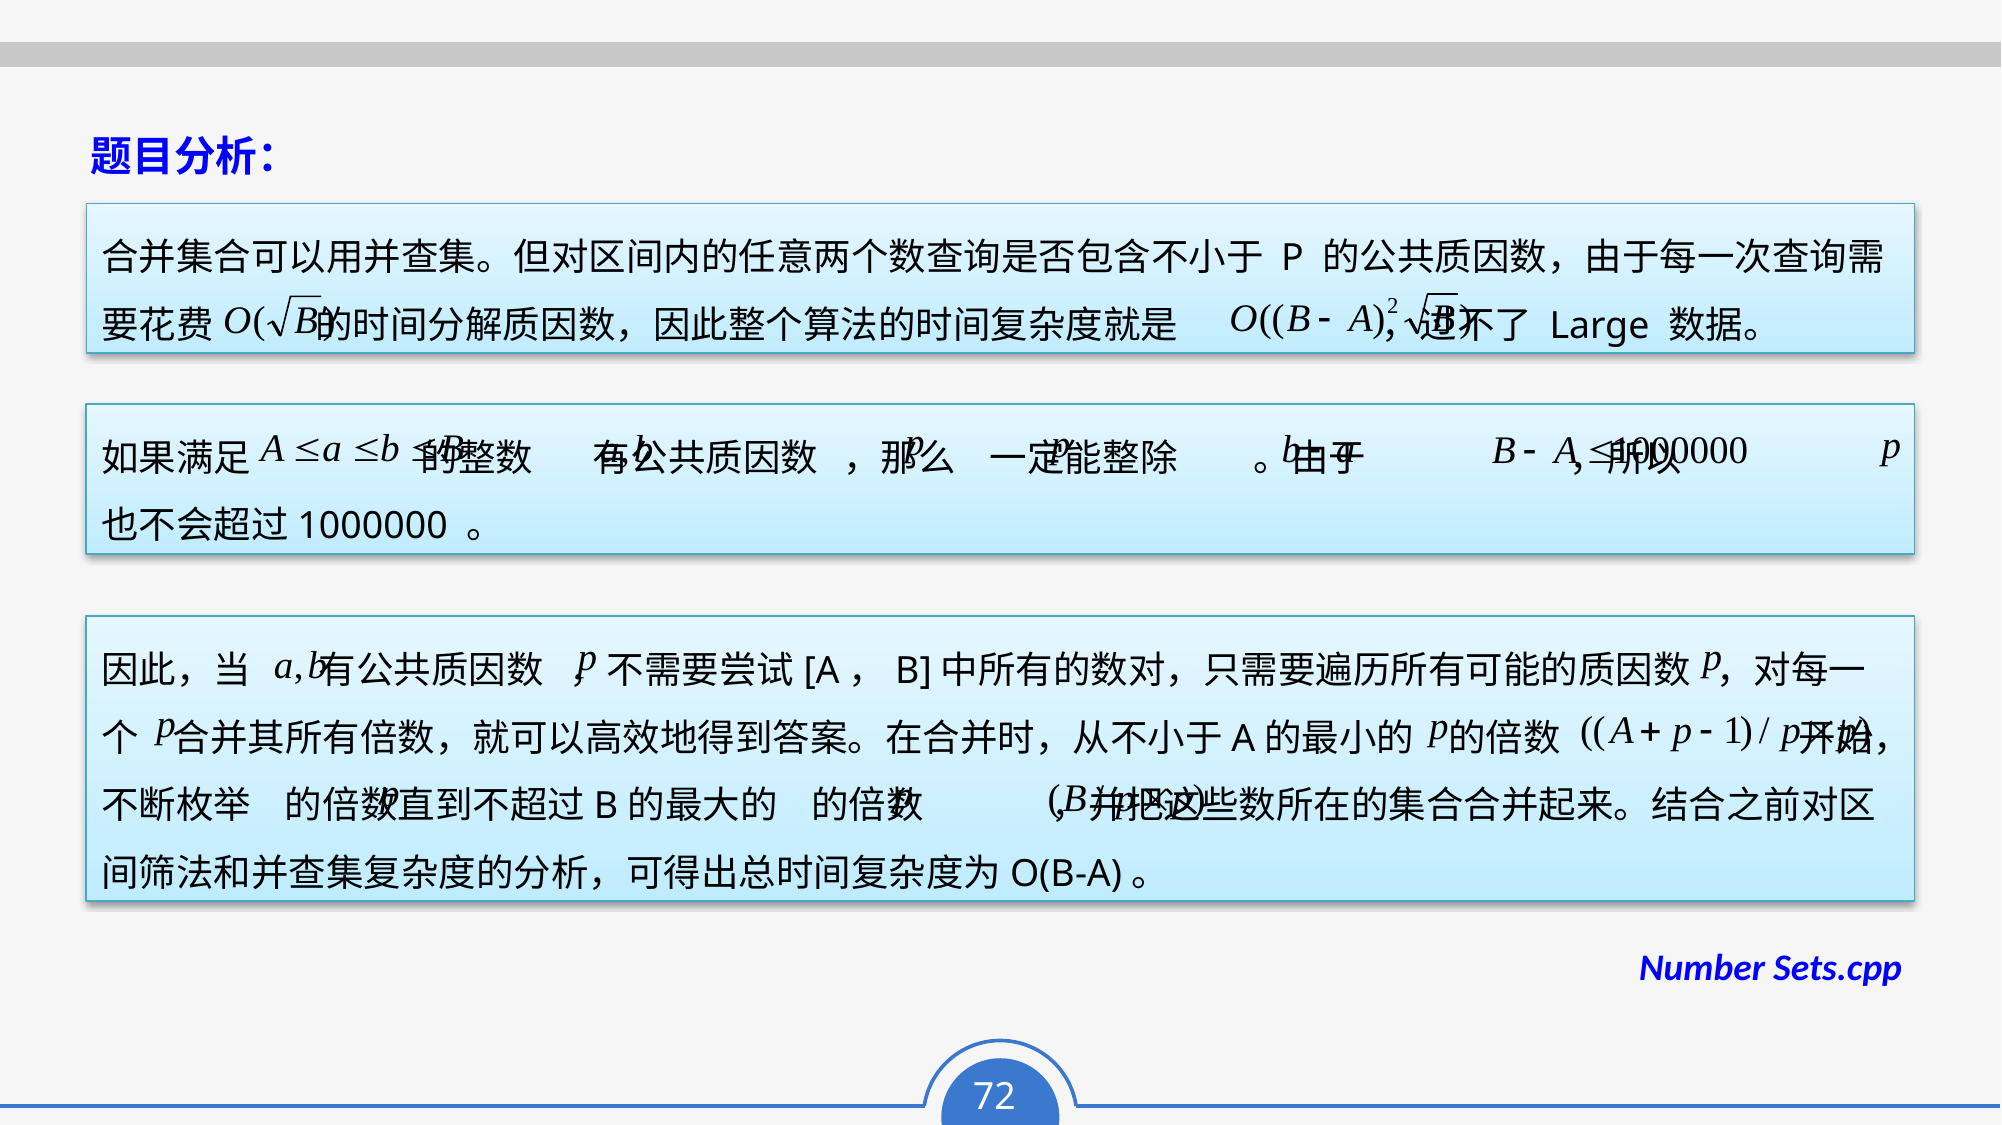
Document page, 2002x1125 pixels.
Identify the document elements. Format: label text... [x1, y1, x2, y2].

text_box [85, 614, 1915, 903]
text_box 题目分析： [75, 121, 315, 187]
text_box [86, 206, 1915, 351]
text_box Number Sets.cpp [1624, 935, 1918, 996]
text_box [85, 406, 1915, 551]
